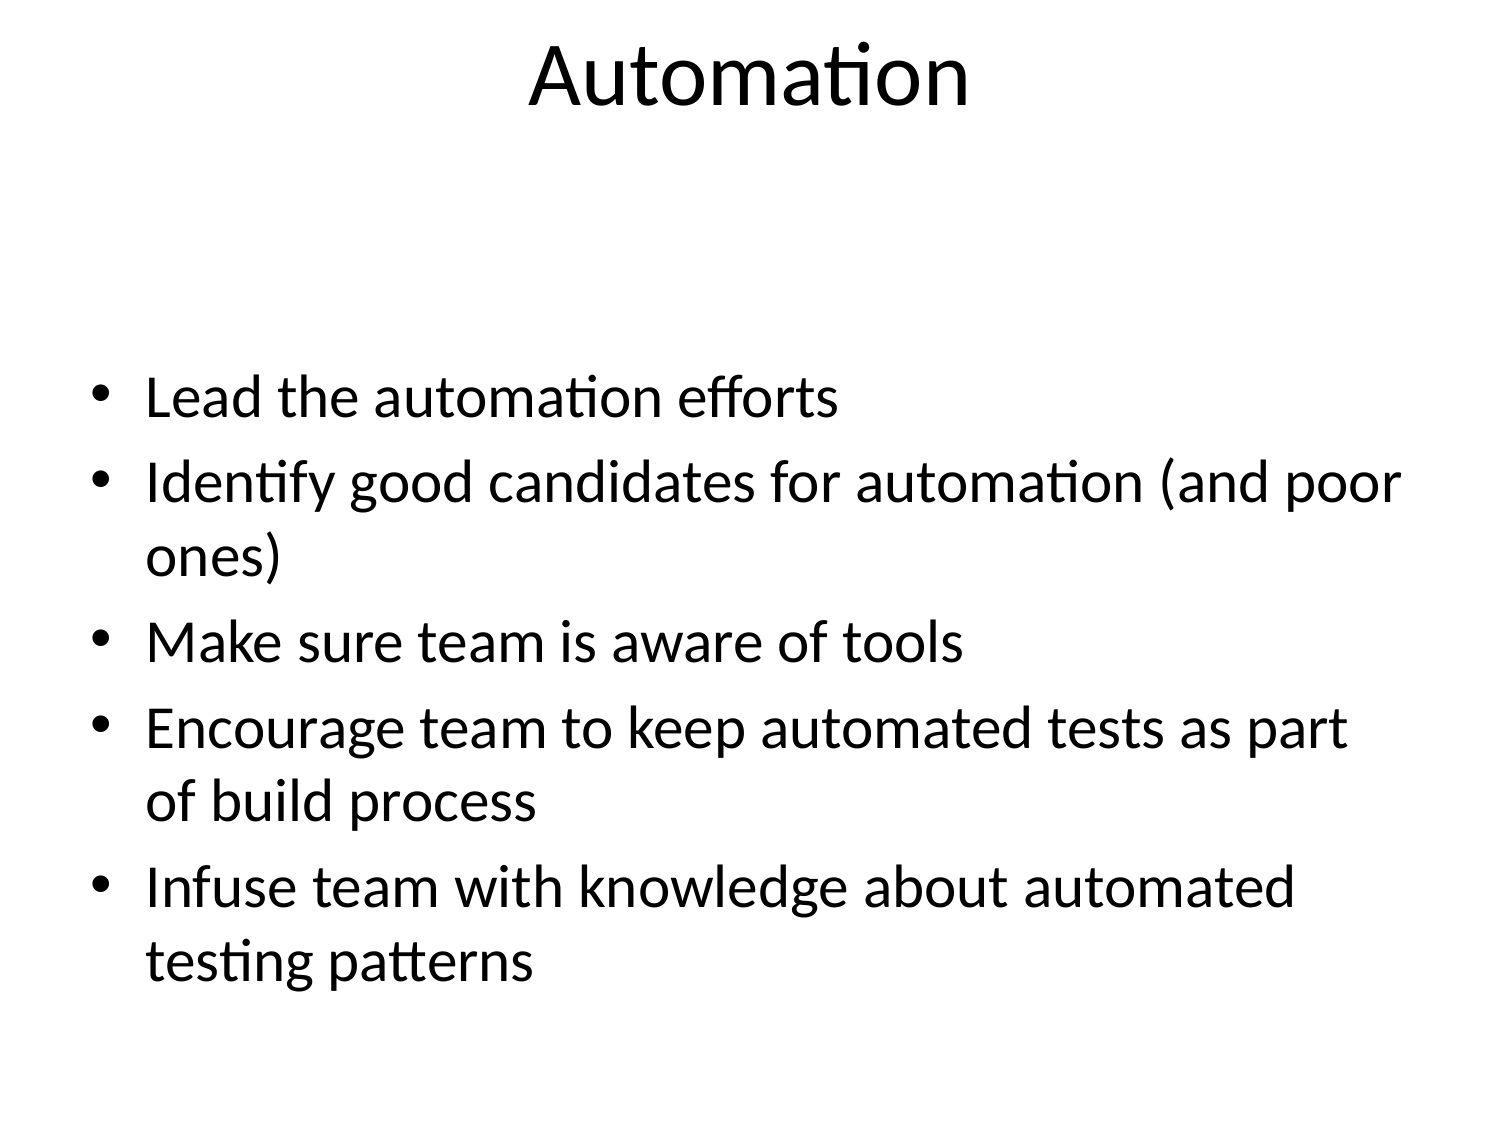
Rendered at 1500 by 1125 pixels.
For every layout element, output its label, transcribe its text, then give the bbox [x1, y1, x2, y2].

title Automation [59, 0, 1441, 138]
list Lead the automation efforts Identify good candidates for automation (and poor ones) Make sure team is aware of tools Encourage team to keep automated tests as part of build process Infuse team with knowledge about automated testing patterns [75, 262, 1425, 1005]
